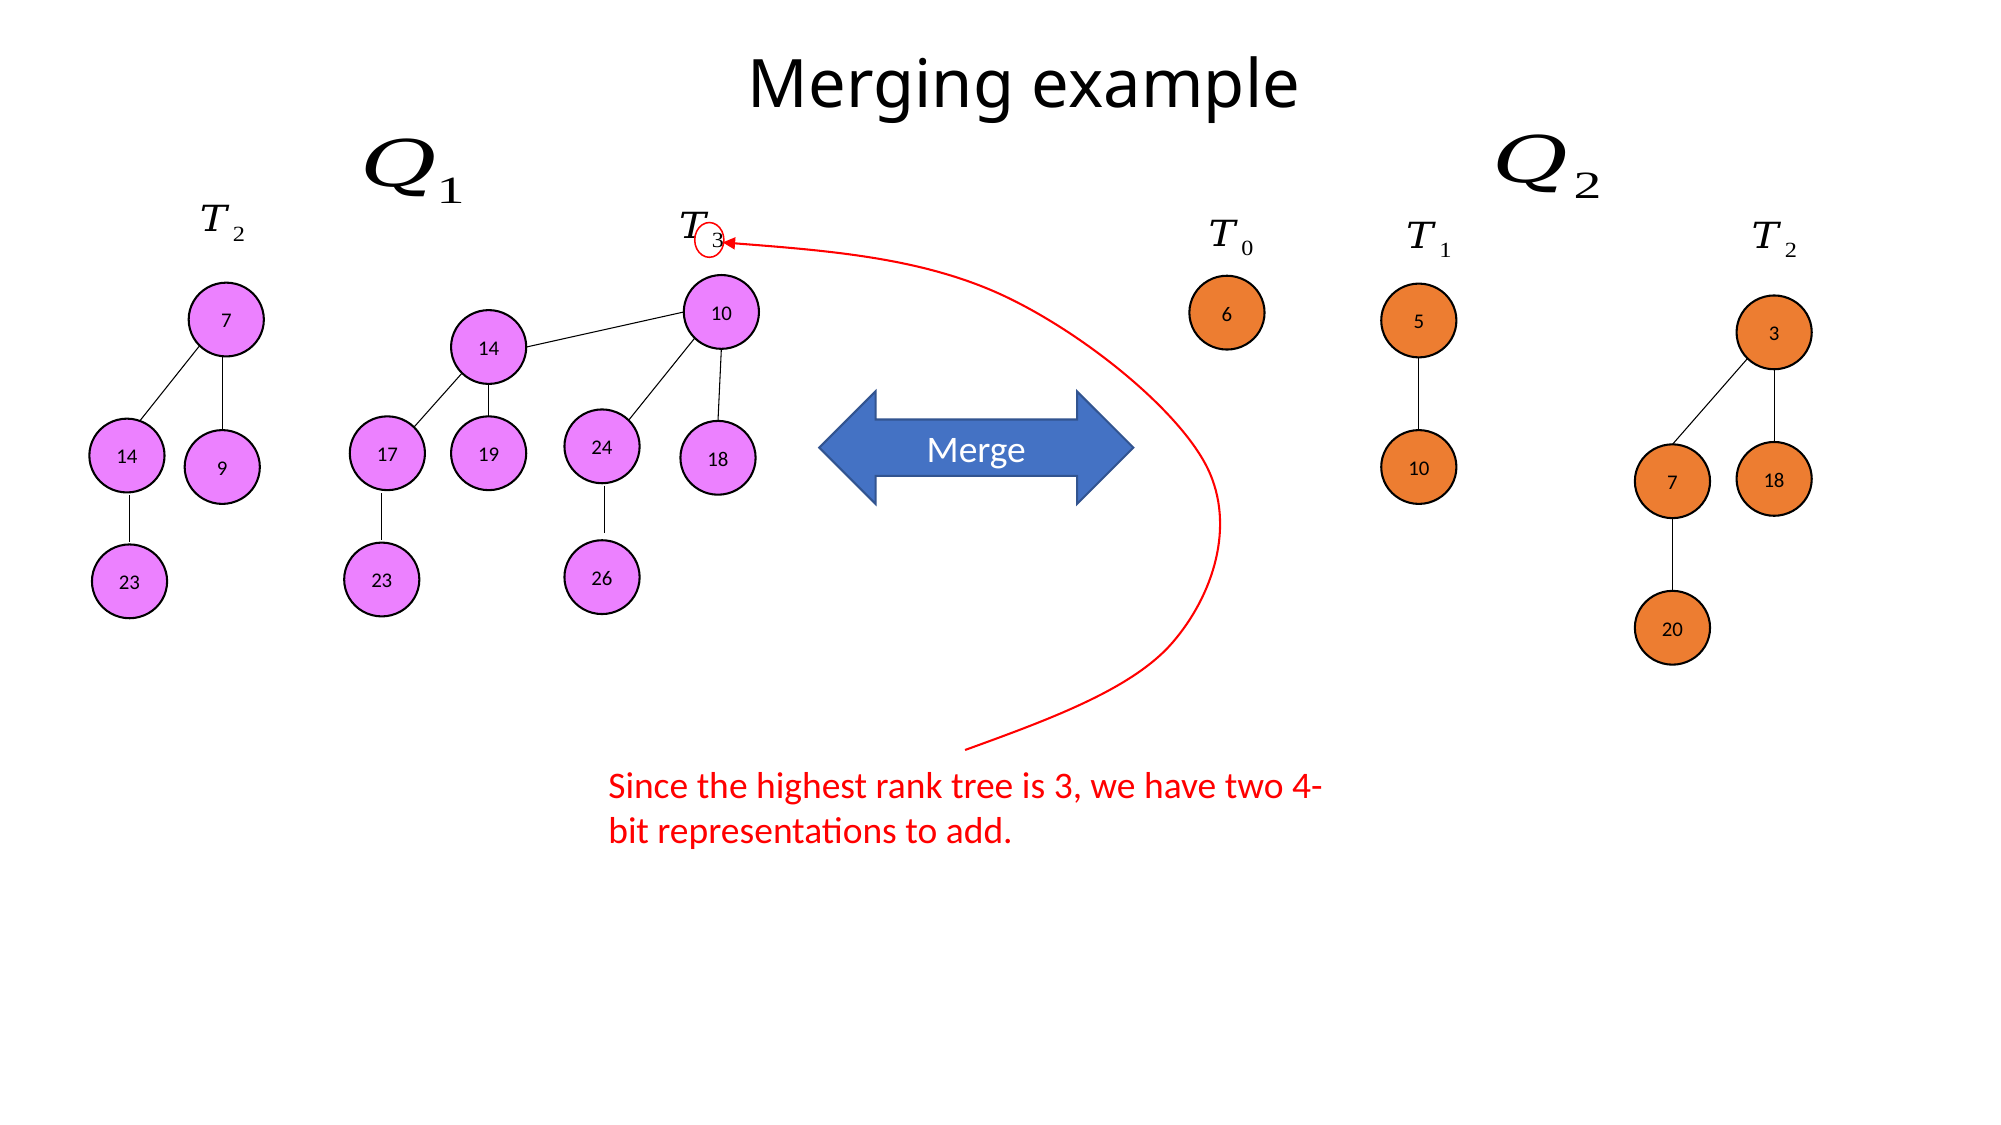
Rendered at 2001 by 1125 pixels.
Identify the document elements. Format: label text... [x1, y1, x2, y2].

text_box 10 [682, 273, 759, 350]
text_box 5 [1380, 282, 1458, 359]
text_box 19 [450, 415, 528, 492]
text_box 23 [343, 541, 421, 618]
text_box 14 [450, 309, 528, 385]
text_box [139, 345, 200, 422]
text_box Since the highest rank tree is 3, we have two 4-bit representations to add. [593, 753, 1360, 859]
text_box 10 [1380, 429, 1458, 505]
text_box 26 [563, 539, 641, 616]
text_box 23 [90, 543, 169, 620]
text_box [722, 237, 1222, 751]
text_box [413, 373, 463, 428]
text_box 20 [1633, 589, 1712, 666]
text_box 7 [187, 281, 265, 358]
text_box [526, 311, 684, 348]
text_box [628, 337, 695, 421]
text_box 14 [88, 417, 166, 494]
text_box 18 [679, 419, 757, 496]
text_box 24 [563, 408, 641, 485]
text_box 17 [348, 415, 426, 492]
text_box 7 [1633, 443, 1712, 520]
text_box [717, 348, 722, 421]
text_box 9 [183, 429, 261, 505]
text_box 18 [1735, 440, 1813, 517]
text_box [693, 221, 725, 259]
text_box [1672, 358, 1748, 445]
text_box 3 [1735, 294, 1813, 371]
text_box 6 [1188, 274, 1266, 351]
title Merging example [658, 40, 1390, 131]
